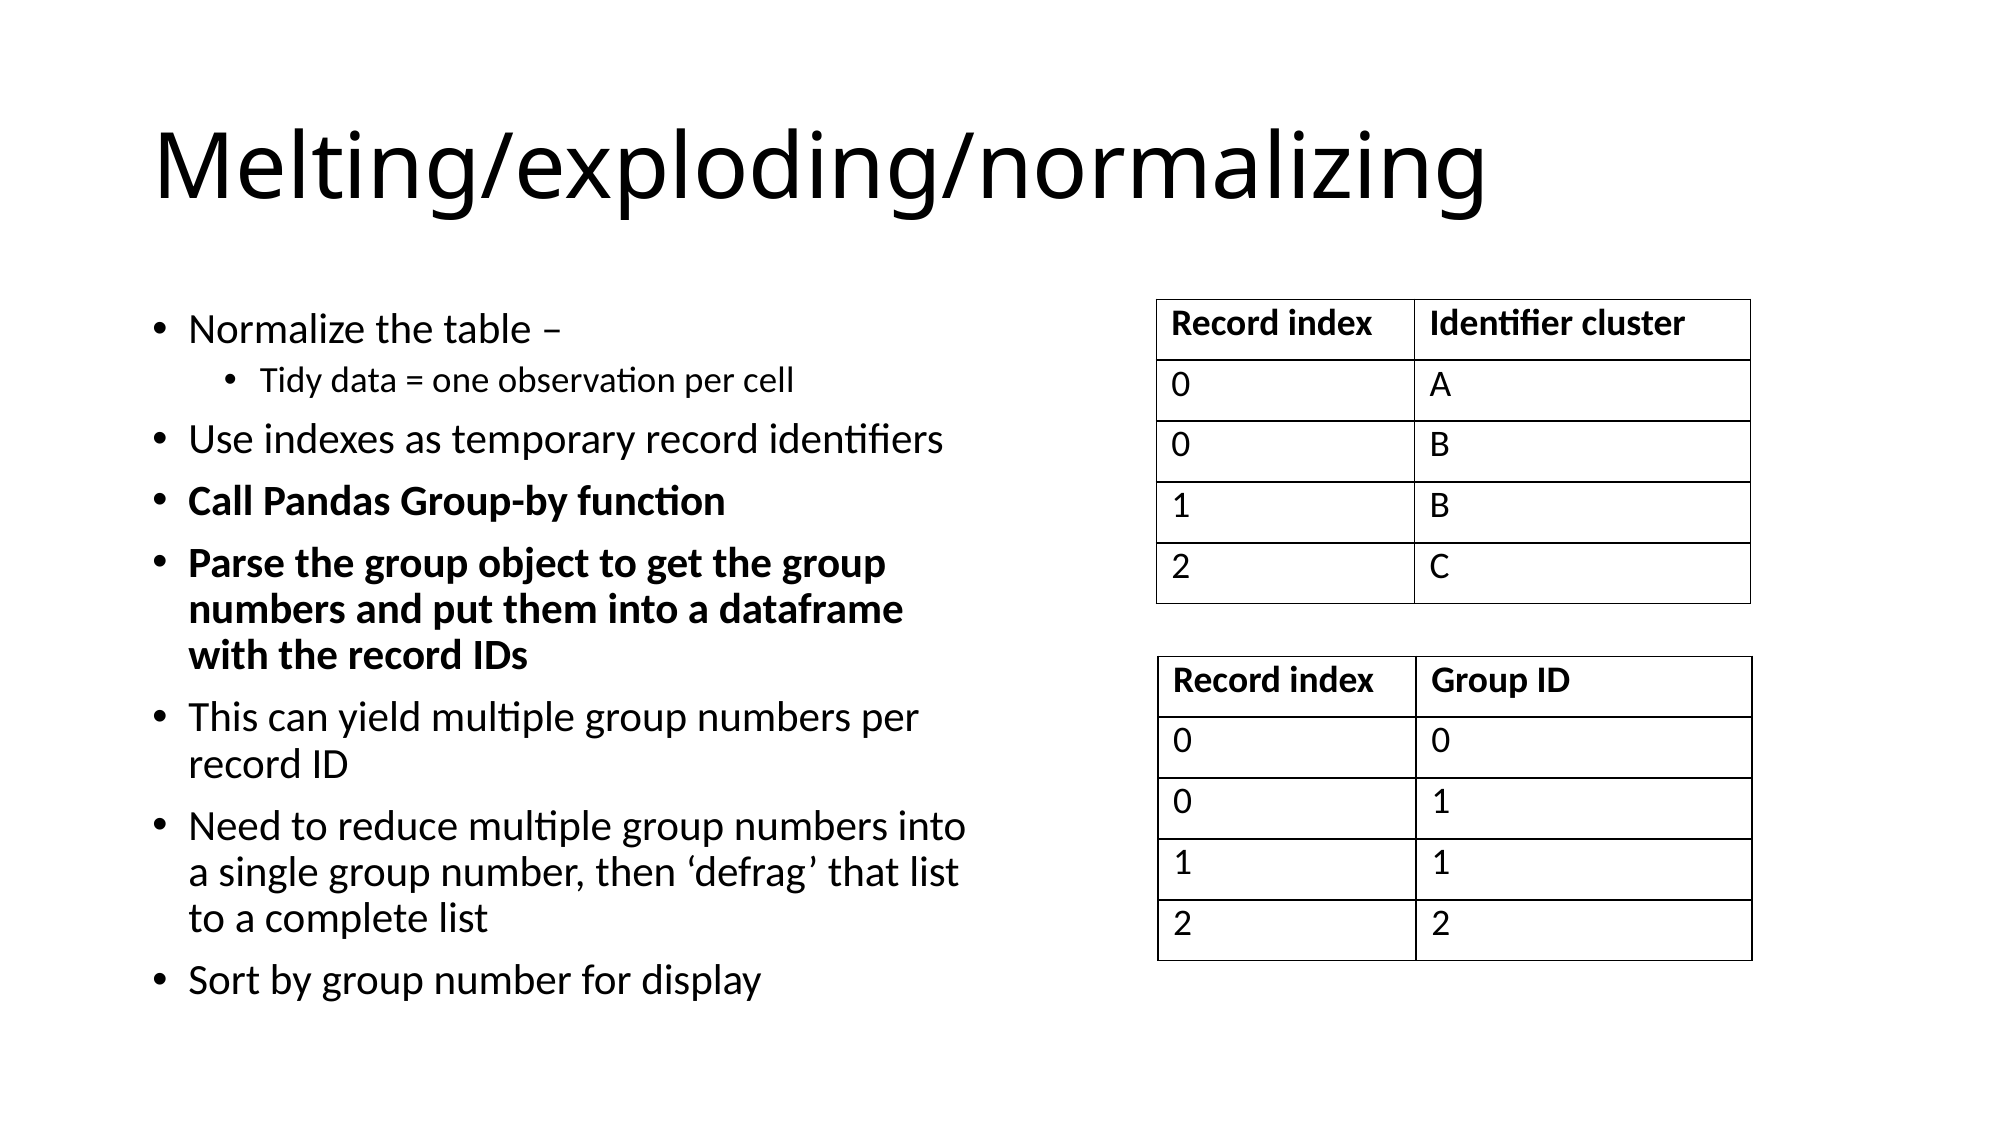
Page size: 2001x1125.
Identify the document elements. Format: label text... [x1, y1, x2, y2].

table_header Group ID [1417, 657, 1751, 716]
table_cell 0 [1157, 361, 1414, 420]
table_header Record index [1159, 657, 1415, 716]
table_cell 0 [1157, 422, 1414, 481]
table_cell 2 [1157, 544, 1414, 603]
table_cell A [1415, 361, 1750, 420]
table_cell 1 [1417, 840, 1751, 899]
table_cell B [1415, 422, 1750, 481]
table_cell 0 [1159, 779, 1415, 838]
table_cell 2 [1417, 901, 1751, 960]
table_cell 0 [1159, 718, 1415, 777]
table_cell 1 [1159, 840, 1415, 899]
table_cell C [1415, 544, 1750, 603]
table_header Identifier cluster [1415, 300, 1750, 359]
table_header Record index [1157, 300, 1414, 359]
table_cell B [1415, 483, 1750, 542]
table_cell 1 [1417, 779, 1751, 838]
title Melting/exploding/normalizing [137, 59, 1863, 278]
table_cell 1 [1157, 483, 1414, 542]
list Normalize the table – Tidy data = one observation per cell Use indexes as temporary record identifiers Call Pandas Group-by function Parse the group object to get the group numbers and put them into a dataframe with the record IDs This can yield multiple group numbers per record ID Need to reduce multiple group numbers into a single group number, then ‘defrag’ that list to a complete list Sort by group number for display [137, 299, 988, 1014]
table_cell 2 [1159, 901, 1415, 960]
table_cell 0 [1417, 718, 1751, 777]
